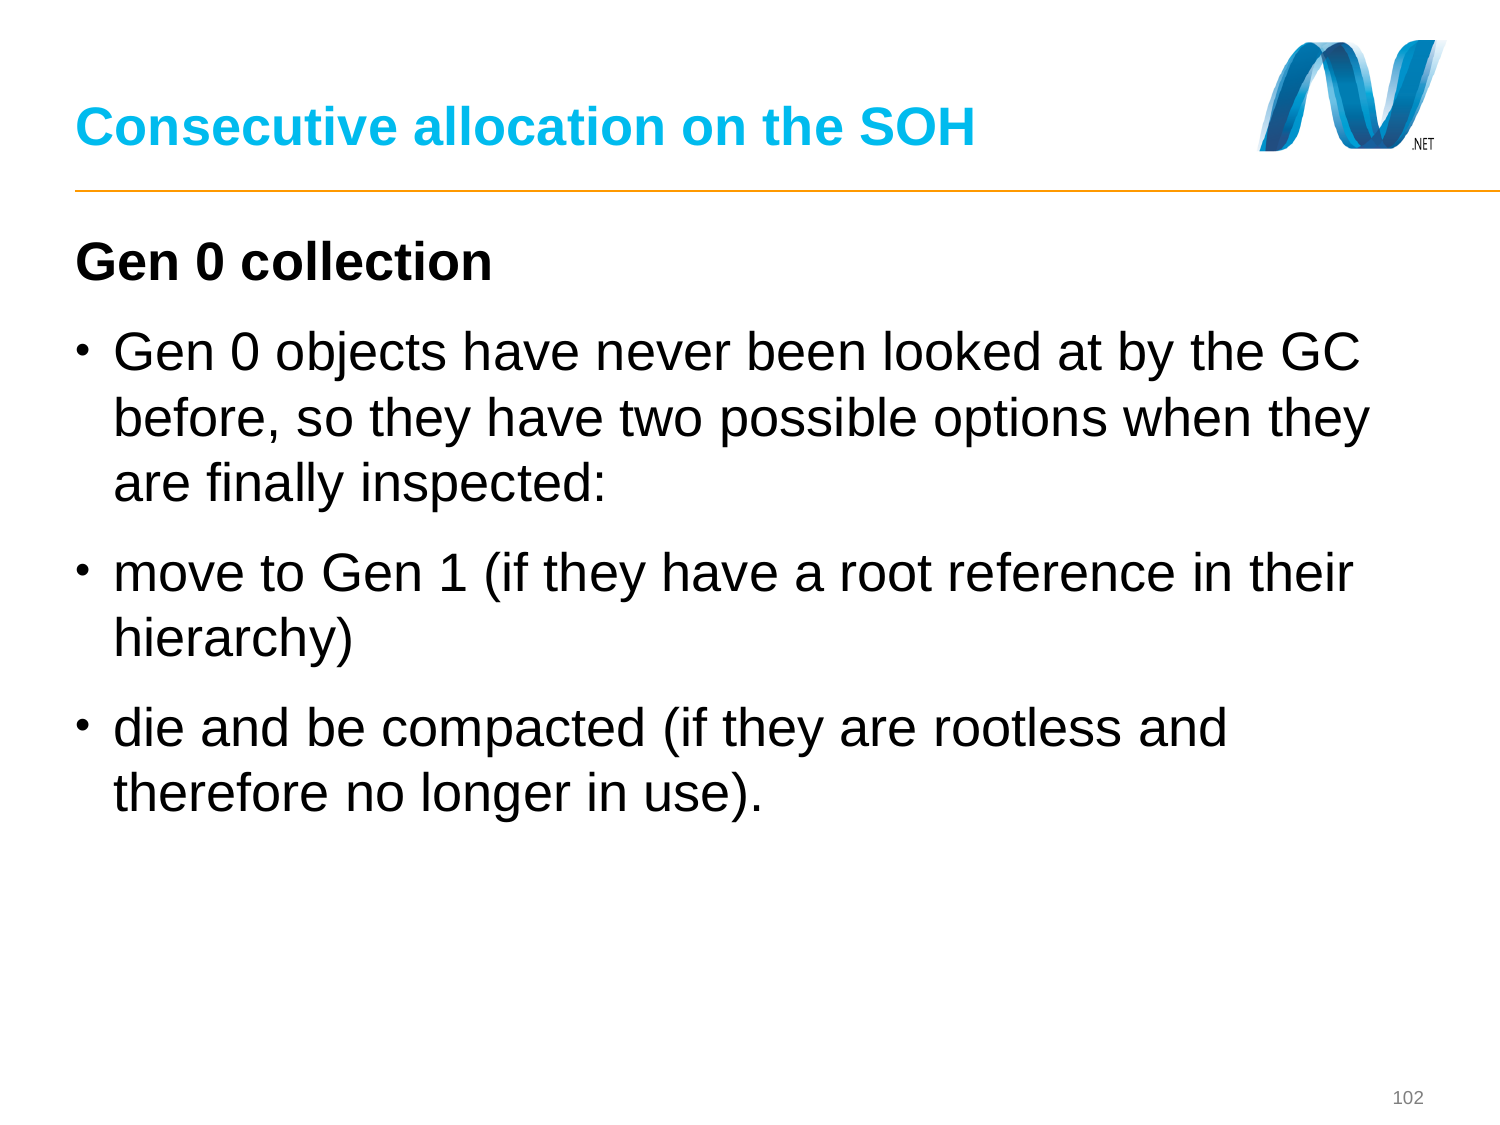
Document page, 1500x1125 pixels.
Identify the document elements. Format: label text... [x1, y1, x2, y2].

list Gen 0 collection Gen 0 objects have never been looked at by the GC before, so they have two possible options when they are finally inspected: move to Gen 1 (if they have a root reference in their hierarchy) die and be compacted (if they are rootless and therefore no longer in use). [75, 226, 1425, 1018]
title Consecutive allocation on the SOH [75, 27, 1422, 157]
picture [1253, 26, 1450, 177]
